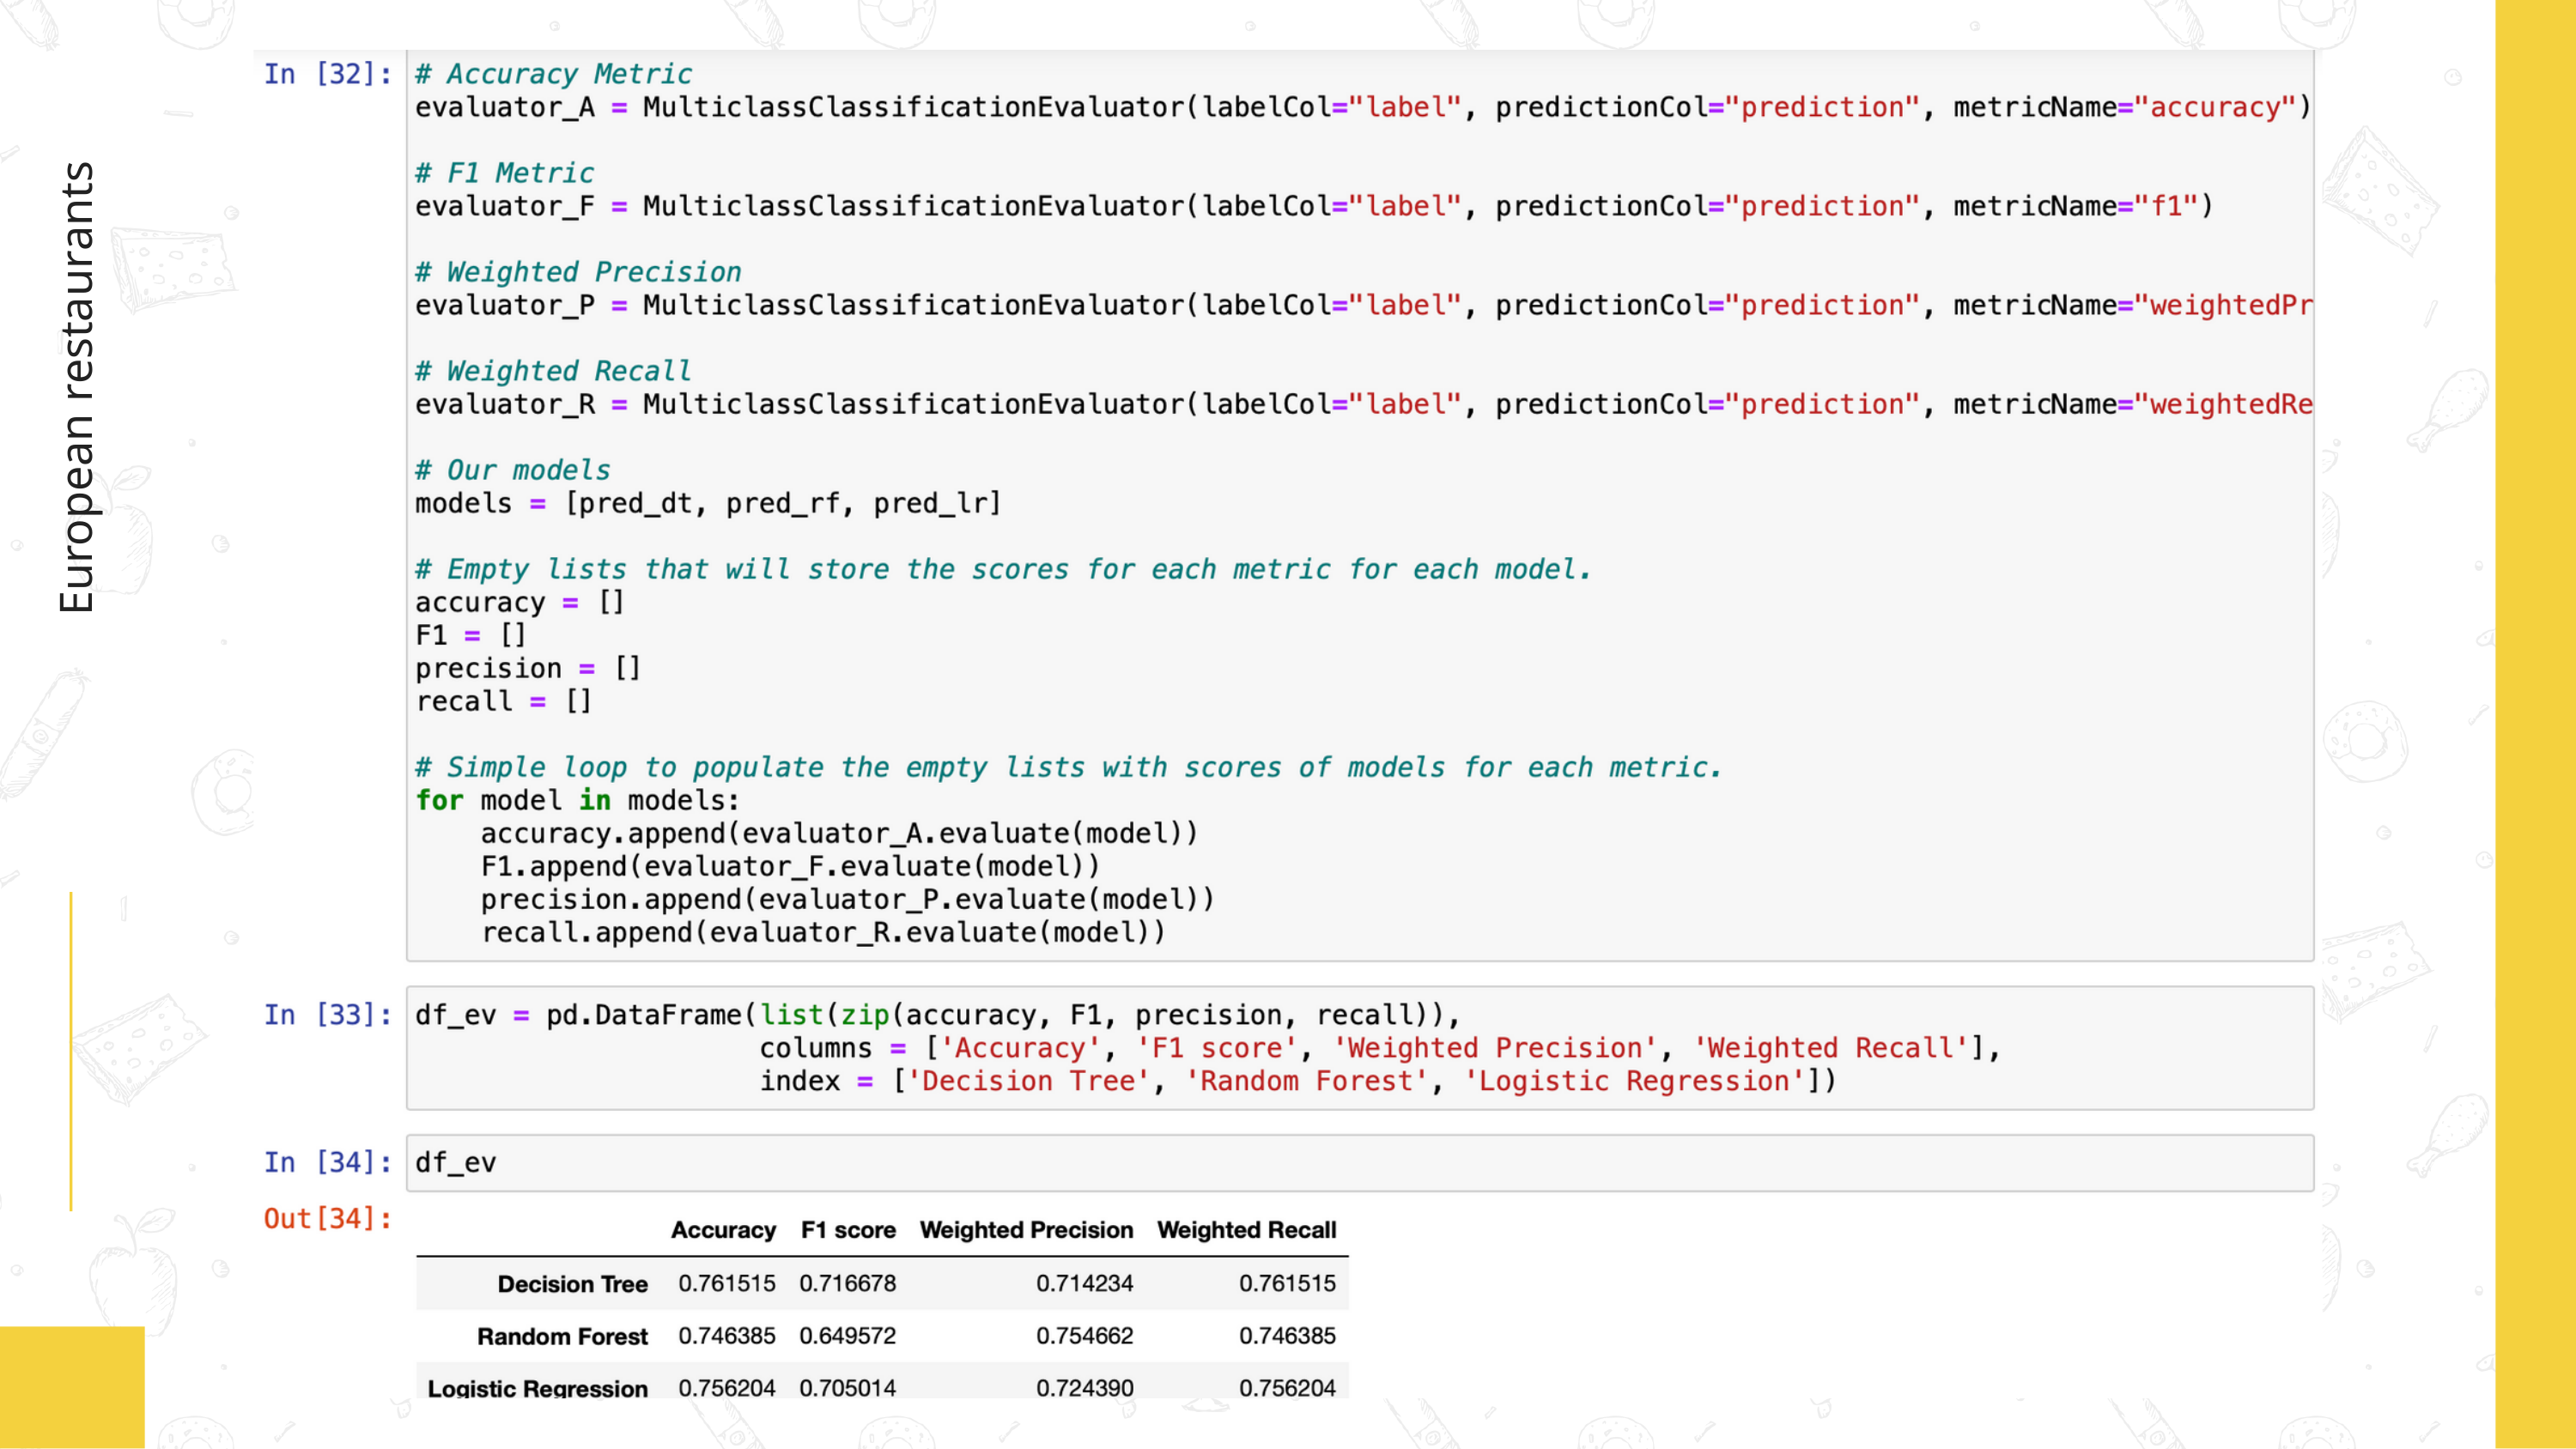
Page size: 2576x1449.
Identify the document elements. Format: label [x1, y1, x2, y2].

text_box [49, 149, 103, 1212]
text_box [317, 324, 1200, 500]
picture [0, 0, 2576, 1449]
